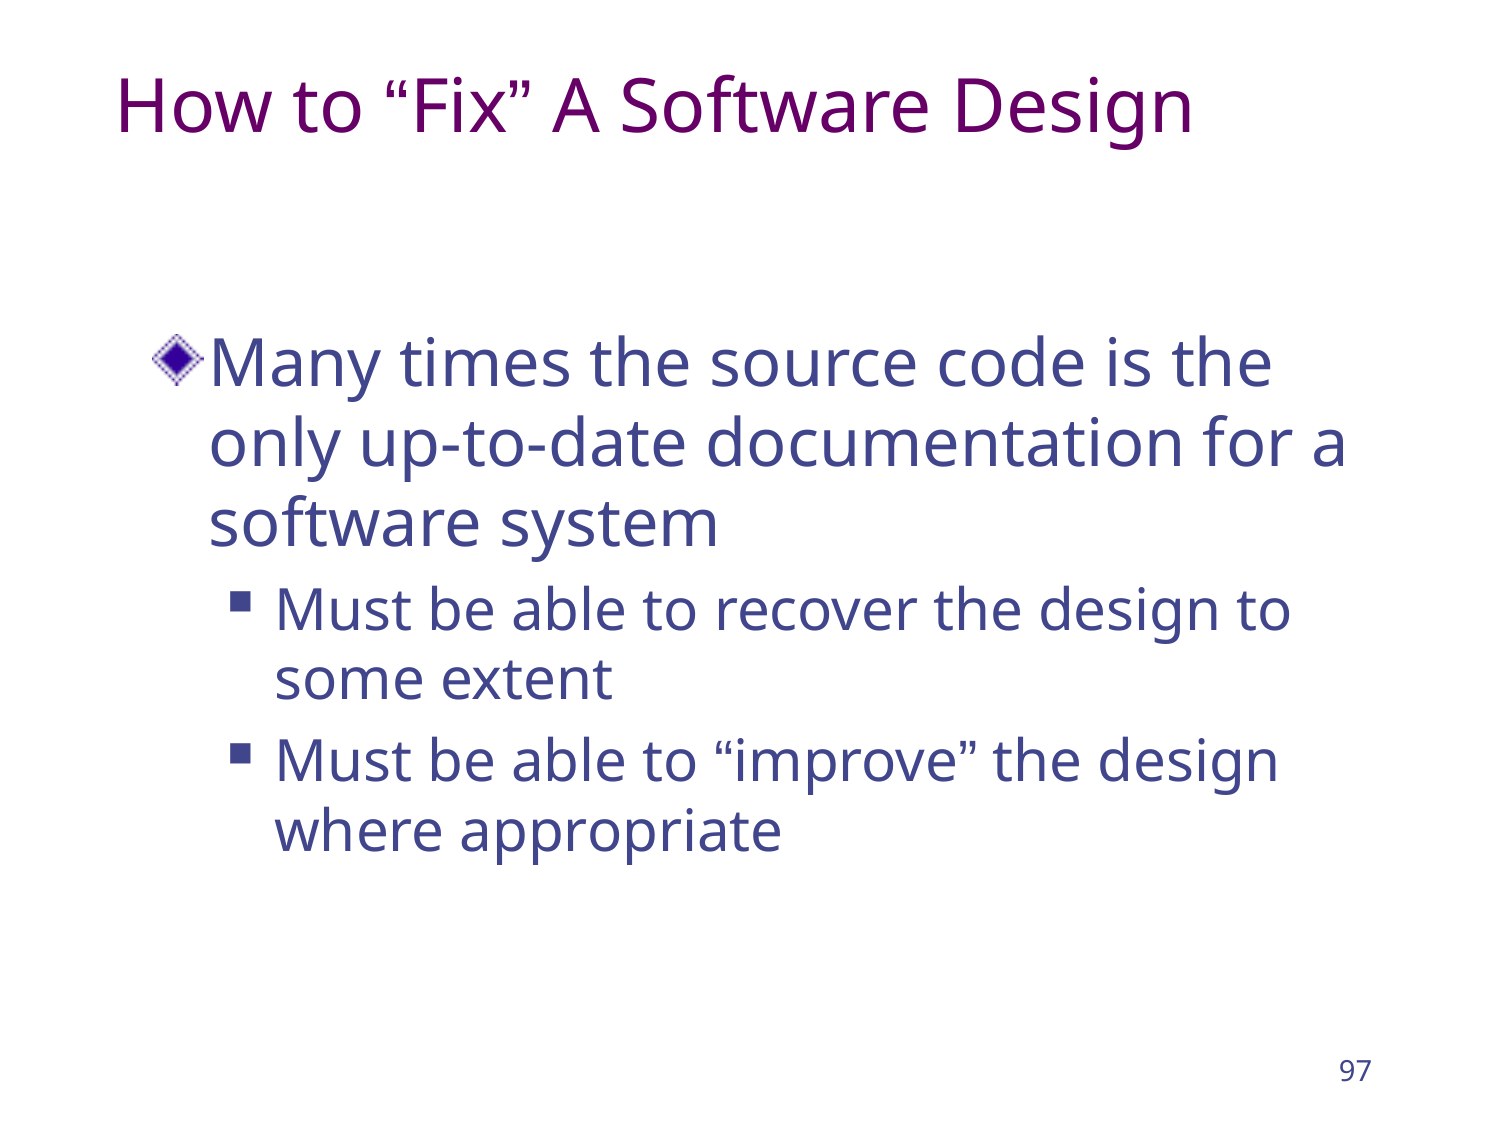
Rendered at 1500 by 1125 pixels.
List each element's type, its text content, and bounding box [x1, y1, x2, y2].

list Many times the source code is the only up-to-date documentation for a software system Must be able to recover the design to some extent Must be able to “improve” the design where appropriate [137, 312, 1413, 988]
slide_number 97 [1074, 1025, 1388, 1100]
title How to “Fix” A Software Design [99, 50, 1375, 238]
picture [152, 334, 204, 386]
